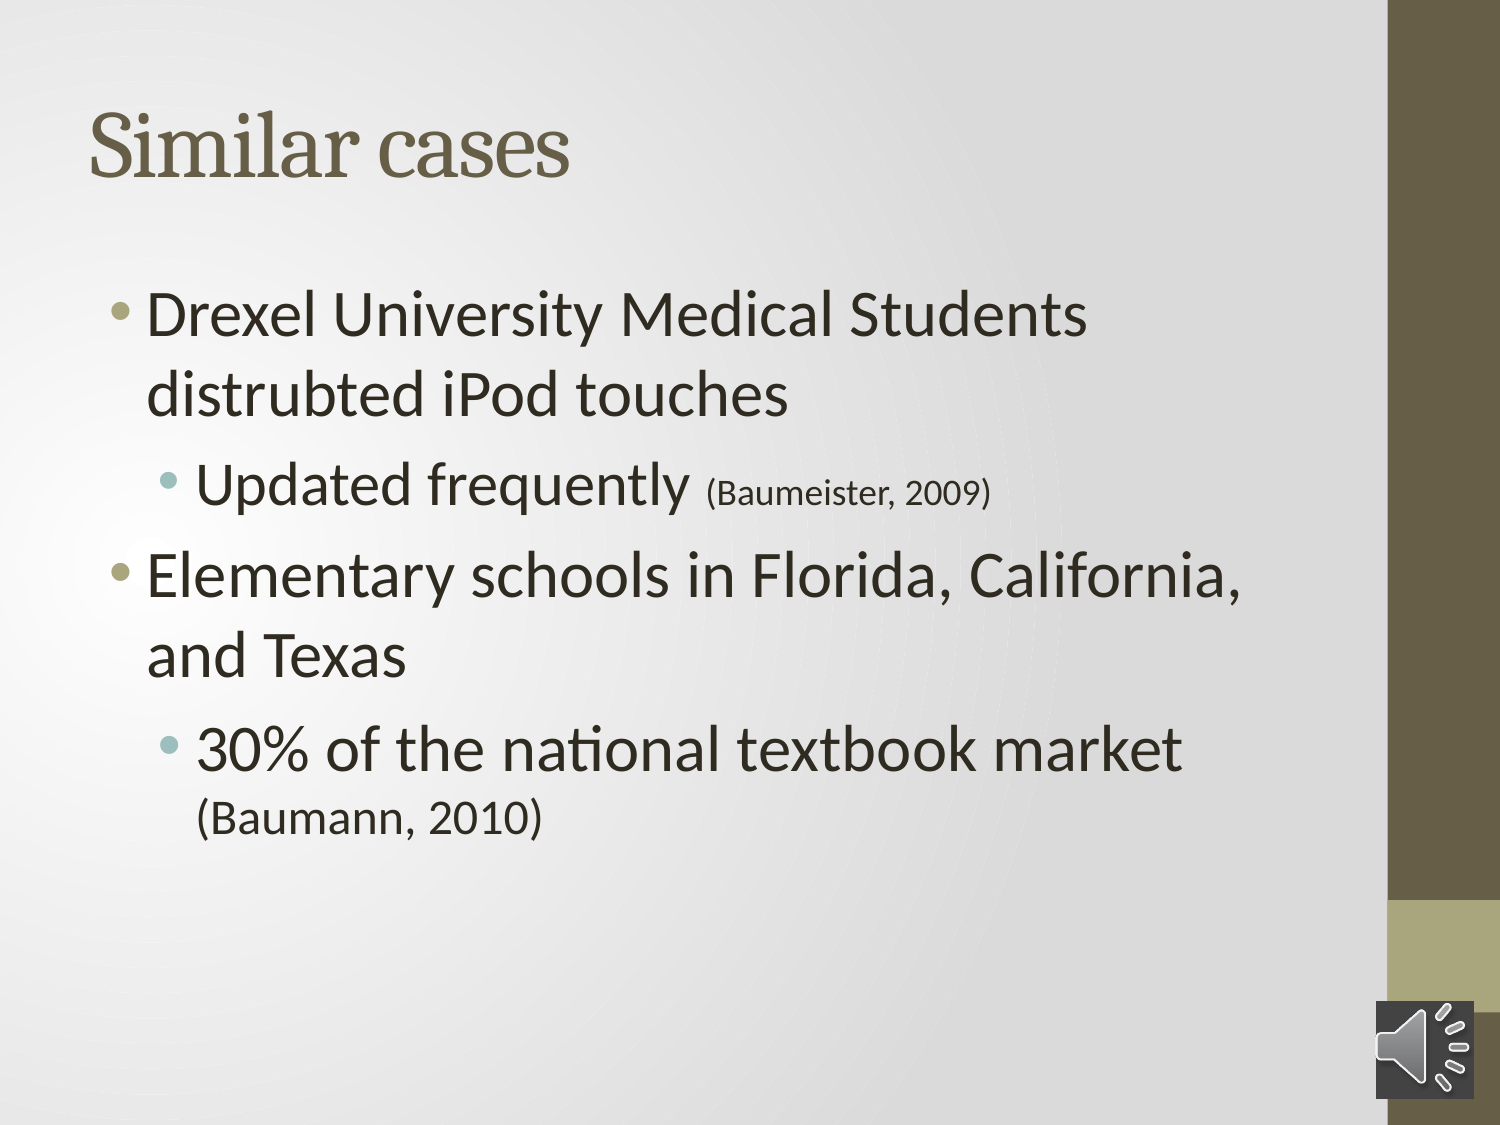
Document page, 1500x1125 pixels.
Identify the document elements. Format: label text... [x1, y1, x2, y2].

title Similar cases [75, 45, 1325, 233]
list Drexel University Medical Students distrubted iPod touches Updated frequently (Baumeister, 2009) Elementary schools in Florida, California, and Texas 30% of the national textbook market (Baumann, 2010) [75, 262, 1325, 1050]
picture [1374, 999, 1476, 1101]
